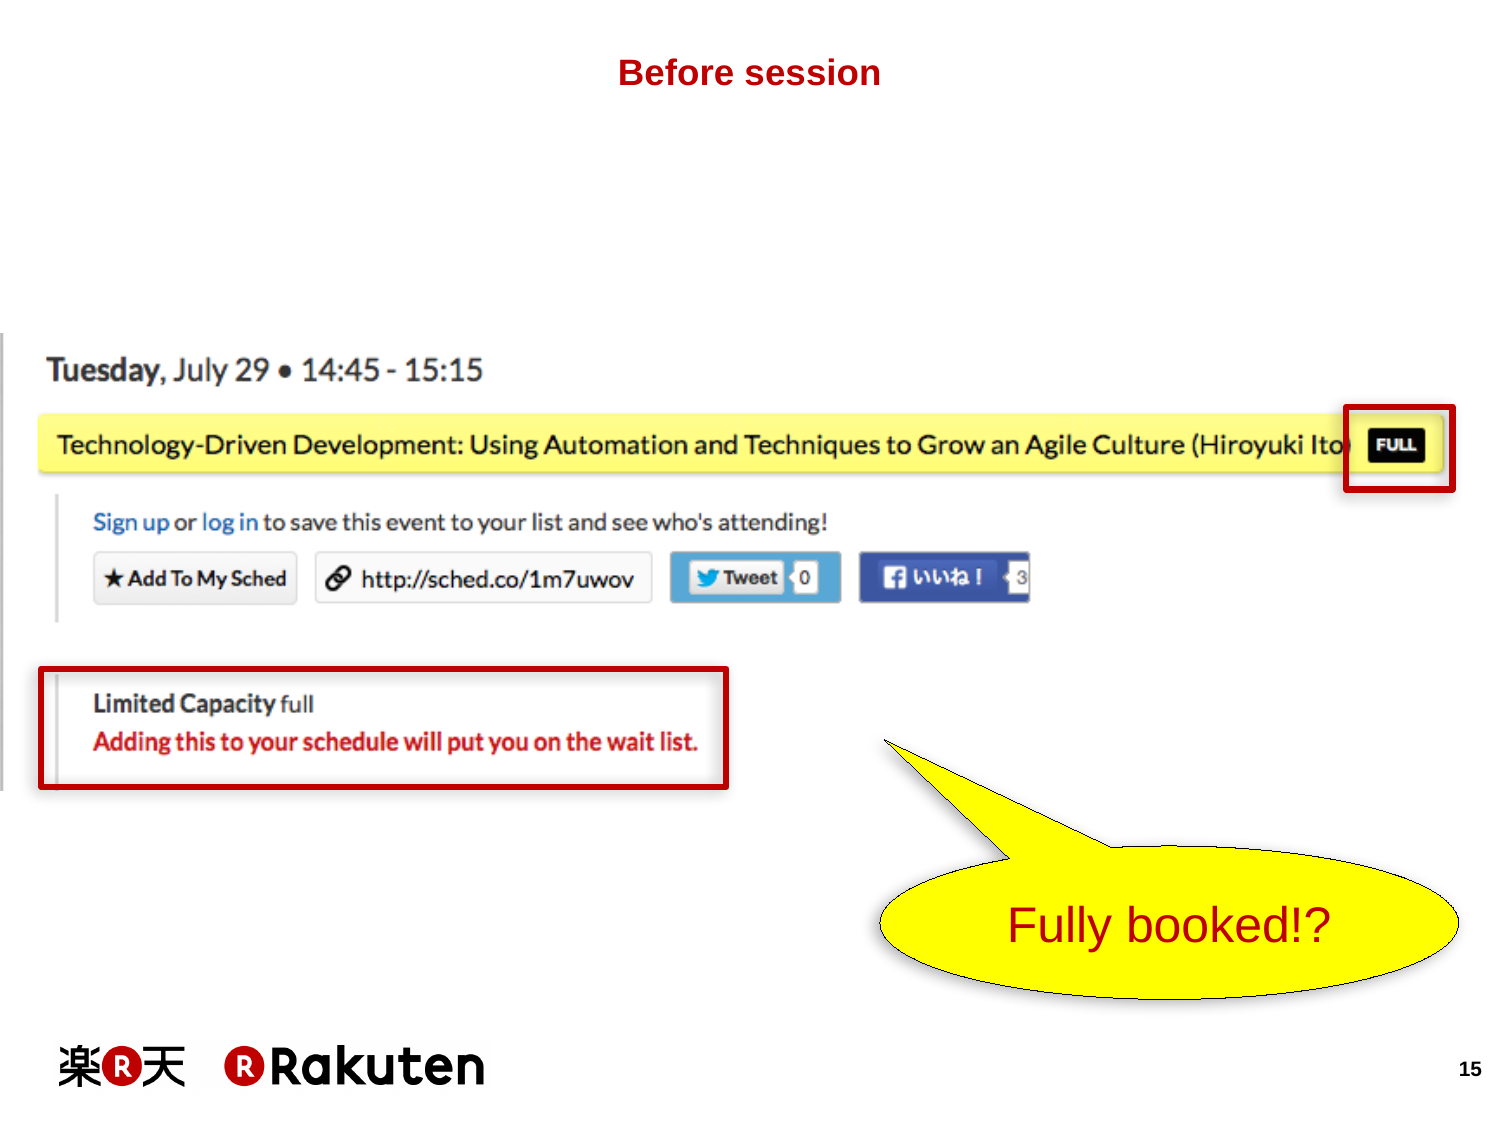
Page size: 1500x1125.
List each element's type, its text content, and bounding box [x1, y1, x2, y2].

text_box Fully booked!? [879, 800, 1459, 1000]
picture [0, 333, 1500, 792]
picture [53, 1039, 491, 1093]
title Before session [59, 41, 1441, 101]
